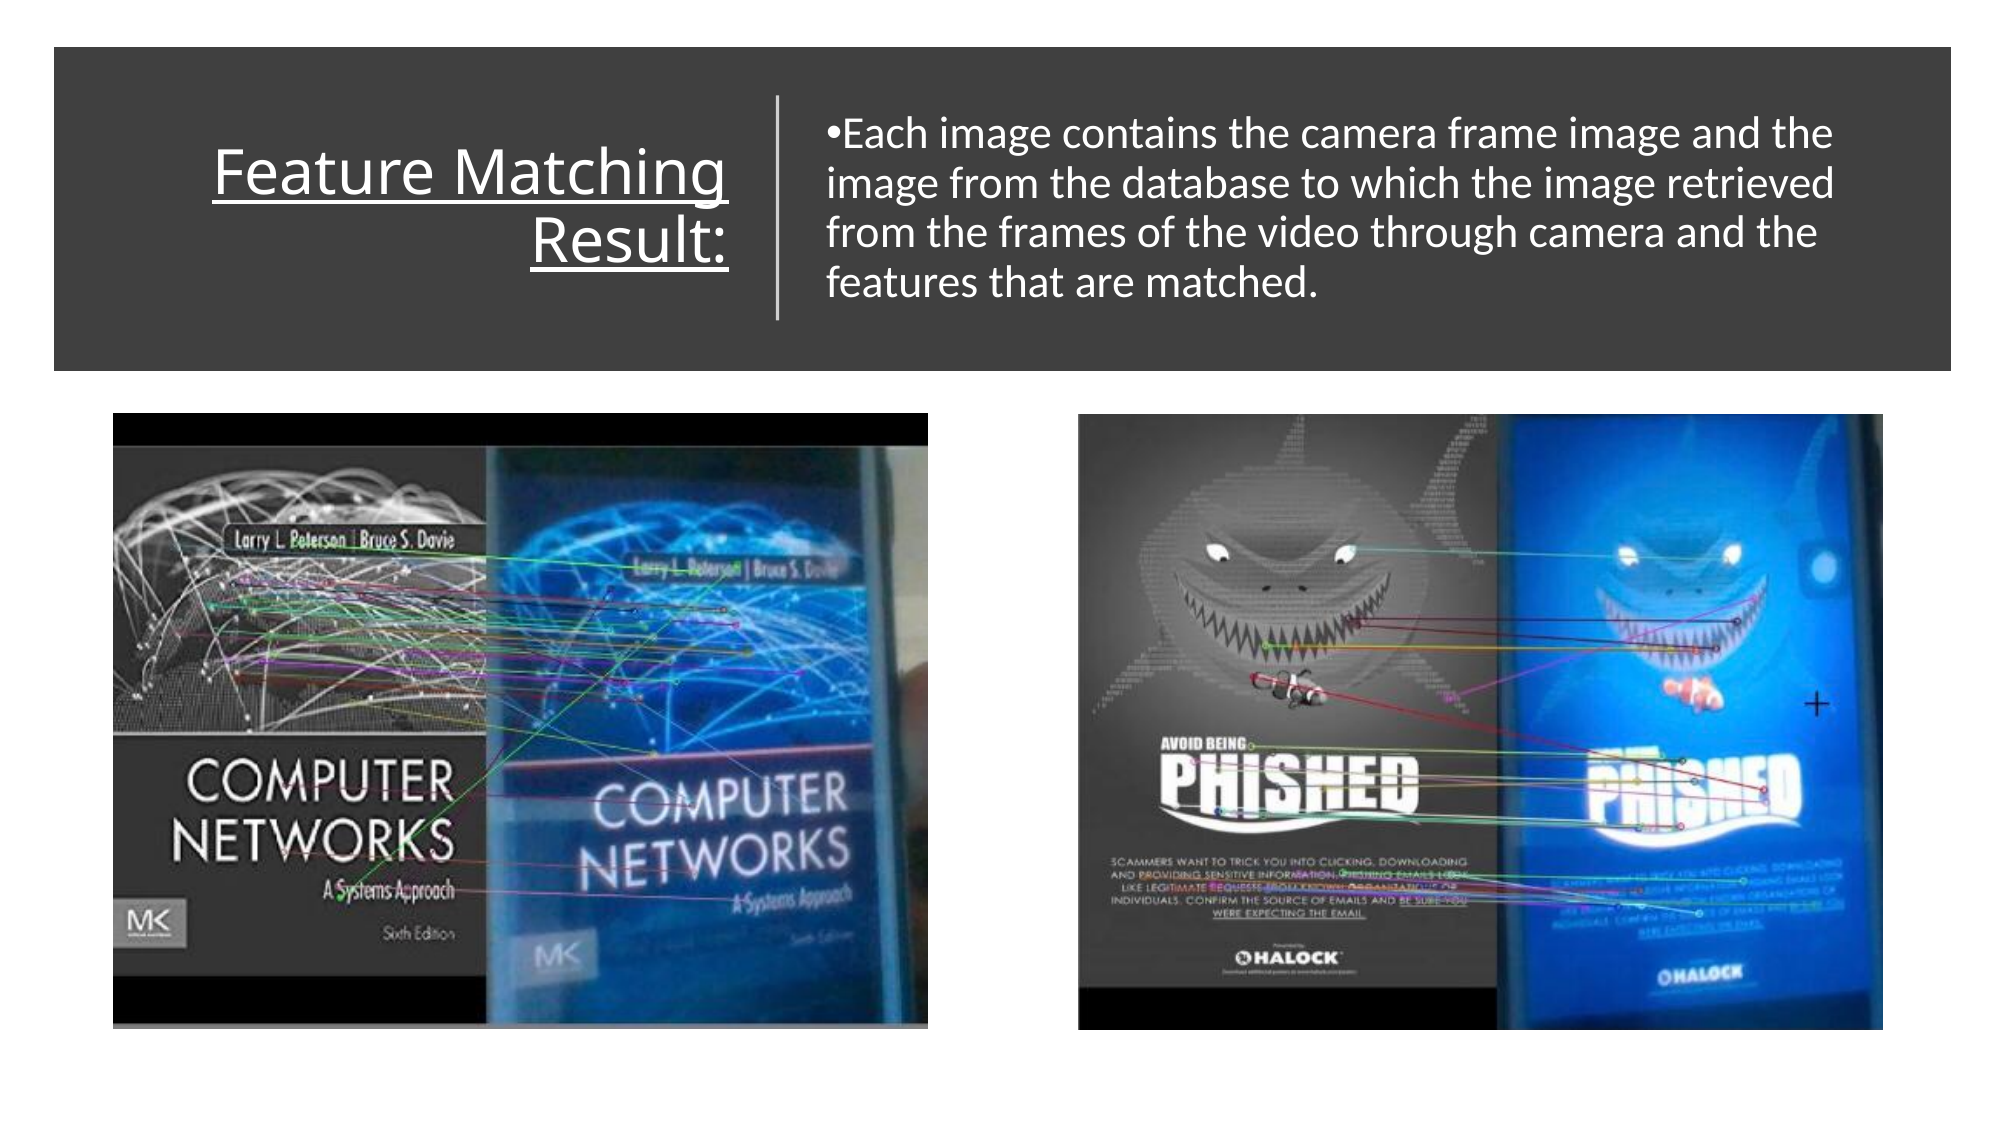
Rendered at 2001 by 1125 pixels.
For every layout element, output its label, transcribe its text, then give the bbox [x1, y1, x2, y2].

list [113, 413, 928, 1029]
text_box Each image contains the camera frame image and the image from the database to which the image retrieved from the frames of the video through camera and the features that are matched. [811, 83, 1896, 334]
picture [1078, 414, 1883, 1030]
text_box [63, 57, 1942, 361]
title Feature Matching Result: [106, 83, 744, 334]
